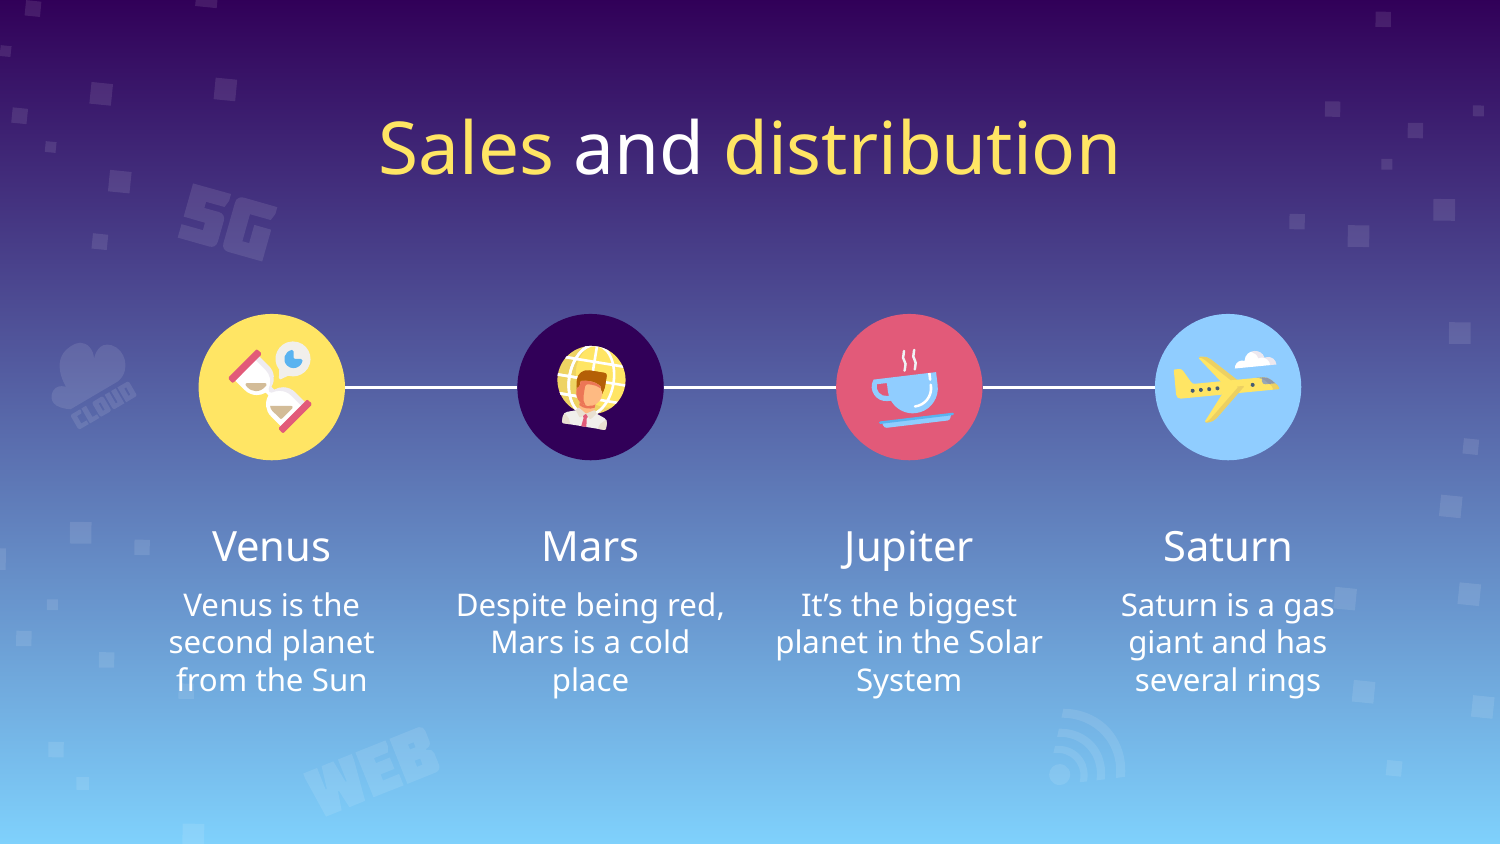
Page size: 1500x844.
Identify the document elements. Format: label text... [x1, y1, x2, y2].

text_box [517, 313, 664, 461]
text_box [1154, 313, 1302, 461]
title Venus [159, 514, 385, 575]
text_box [549, 345, 625, 427]
subtitle Saturn is a gas giant and has several rings [1093, 584, 1364, 660]
title Sales and distribution [118, 71, 1382, 219]
title Jupiter [796, 514, 1022, 575]
text_box [198, 313, 345, 461]
subtitle Despite being red, Mars is a cold place [455, 584, 726, 660]
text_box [227, 341, 316, 434]
subtitle It’s the biggest planet in the Solar System [774, 584, 1045, 660]
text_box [1175, 353, 1280, 421]
title Saturn [1115, 514, 1341, 575]
text_box [836, 313, 983, 461]
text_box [867, 349, 952, 426]
title Mars [478, 514, 704, 575]
subtitle Venus is the second planet from the Sun [136, 584, 407, 660]
